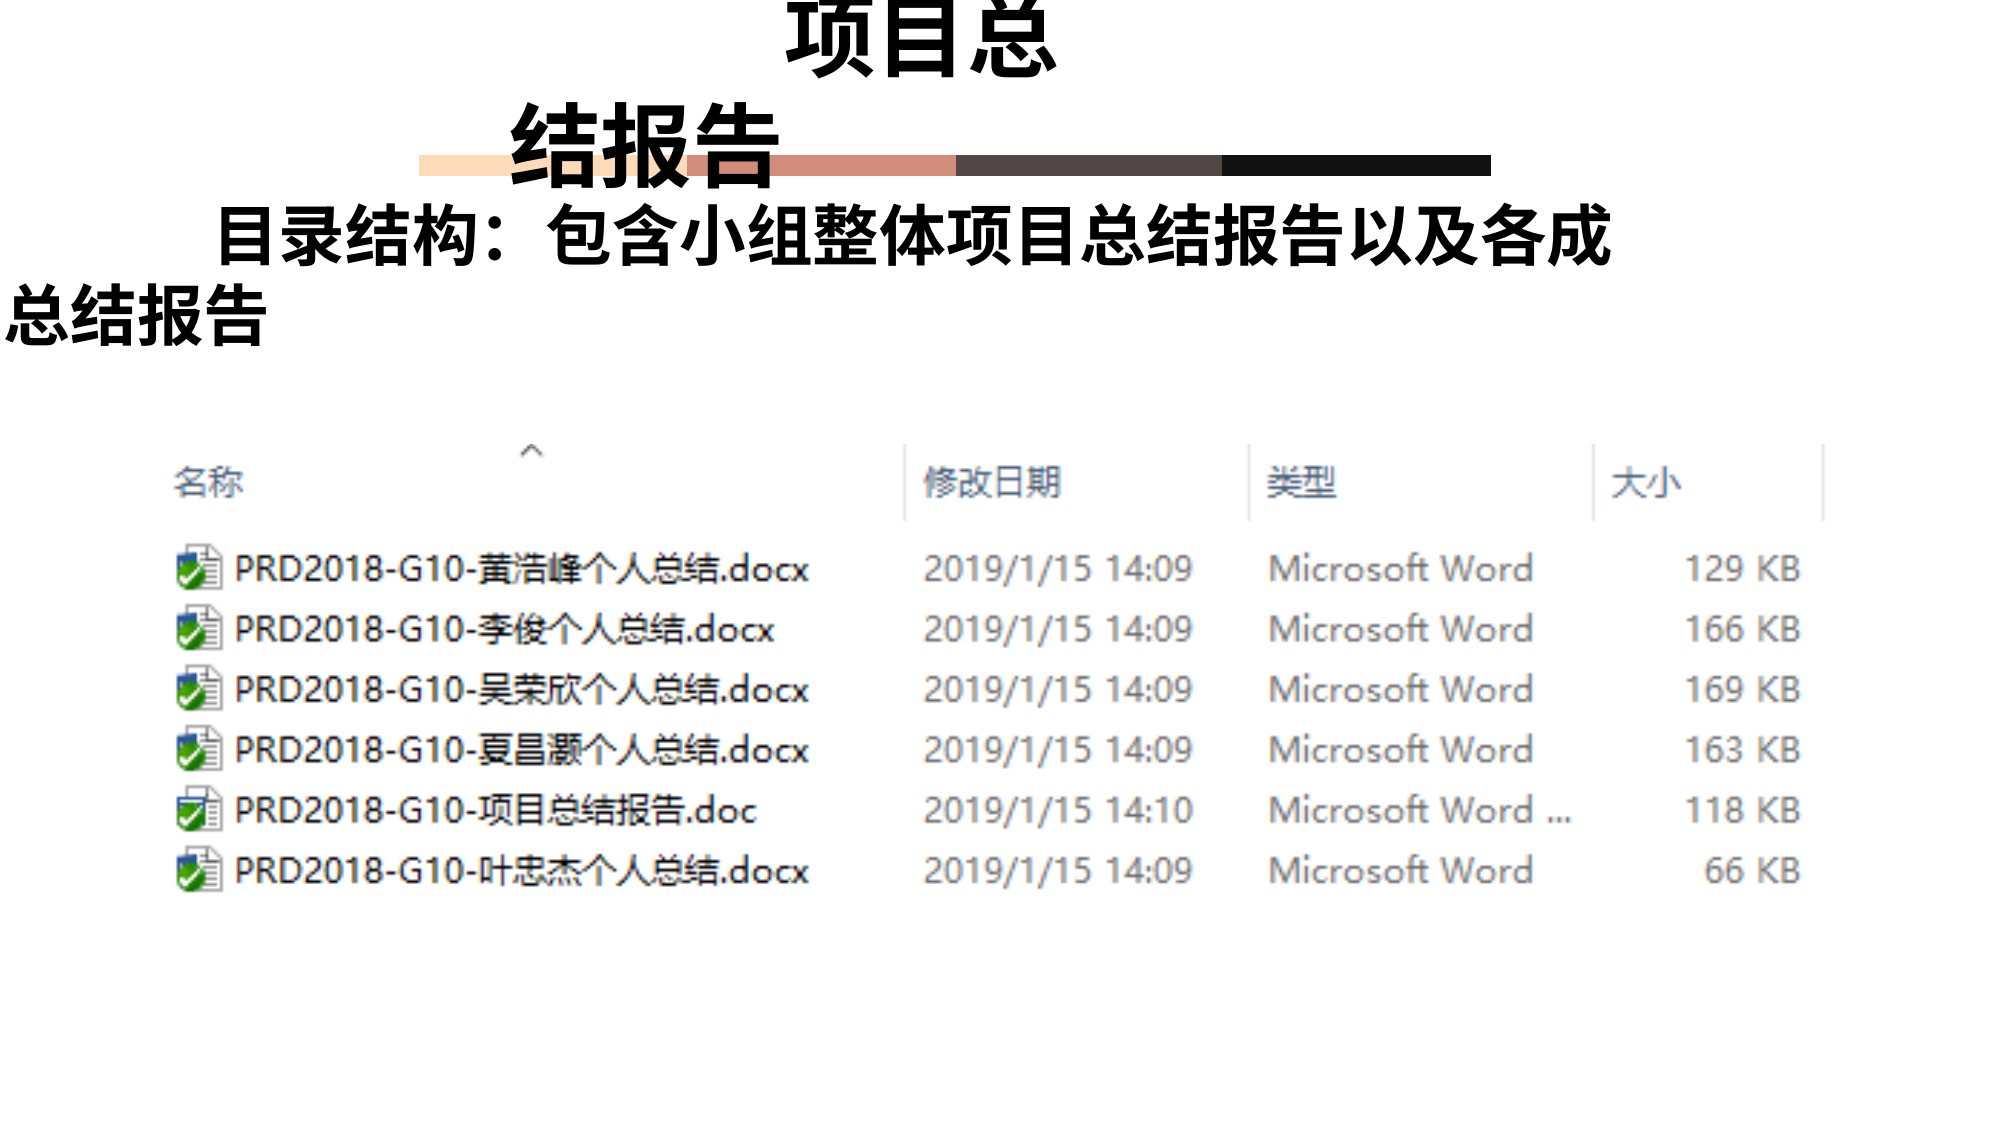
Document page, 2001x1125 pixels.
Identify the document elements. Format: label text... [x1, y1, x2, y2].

text_box 目录结构：包含小组整体项目总结报告以及各成员总结报告 [0, 226, 1688, 322]
text_box 项目总结报告 [494, 26, 1075, 151]
picture [129, 444, 1969, 953]
table_cell [708, 155, 769, 176]
